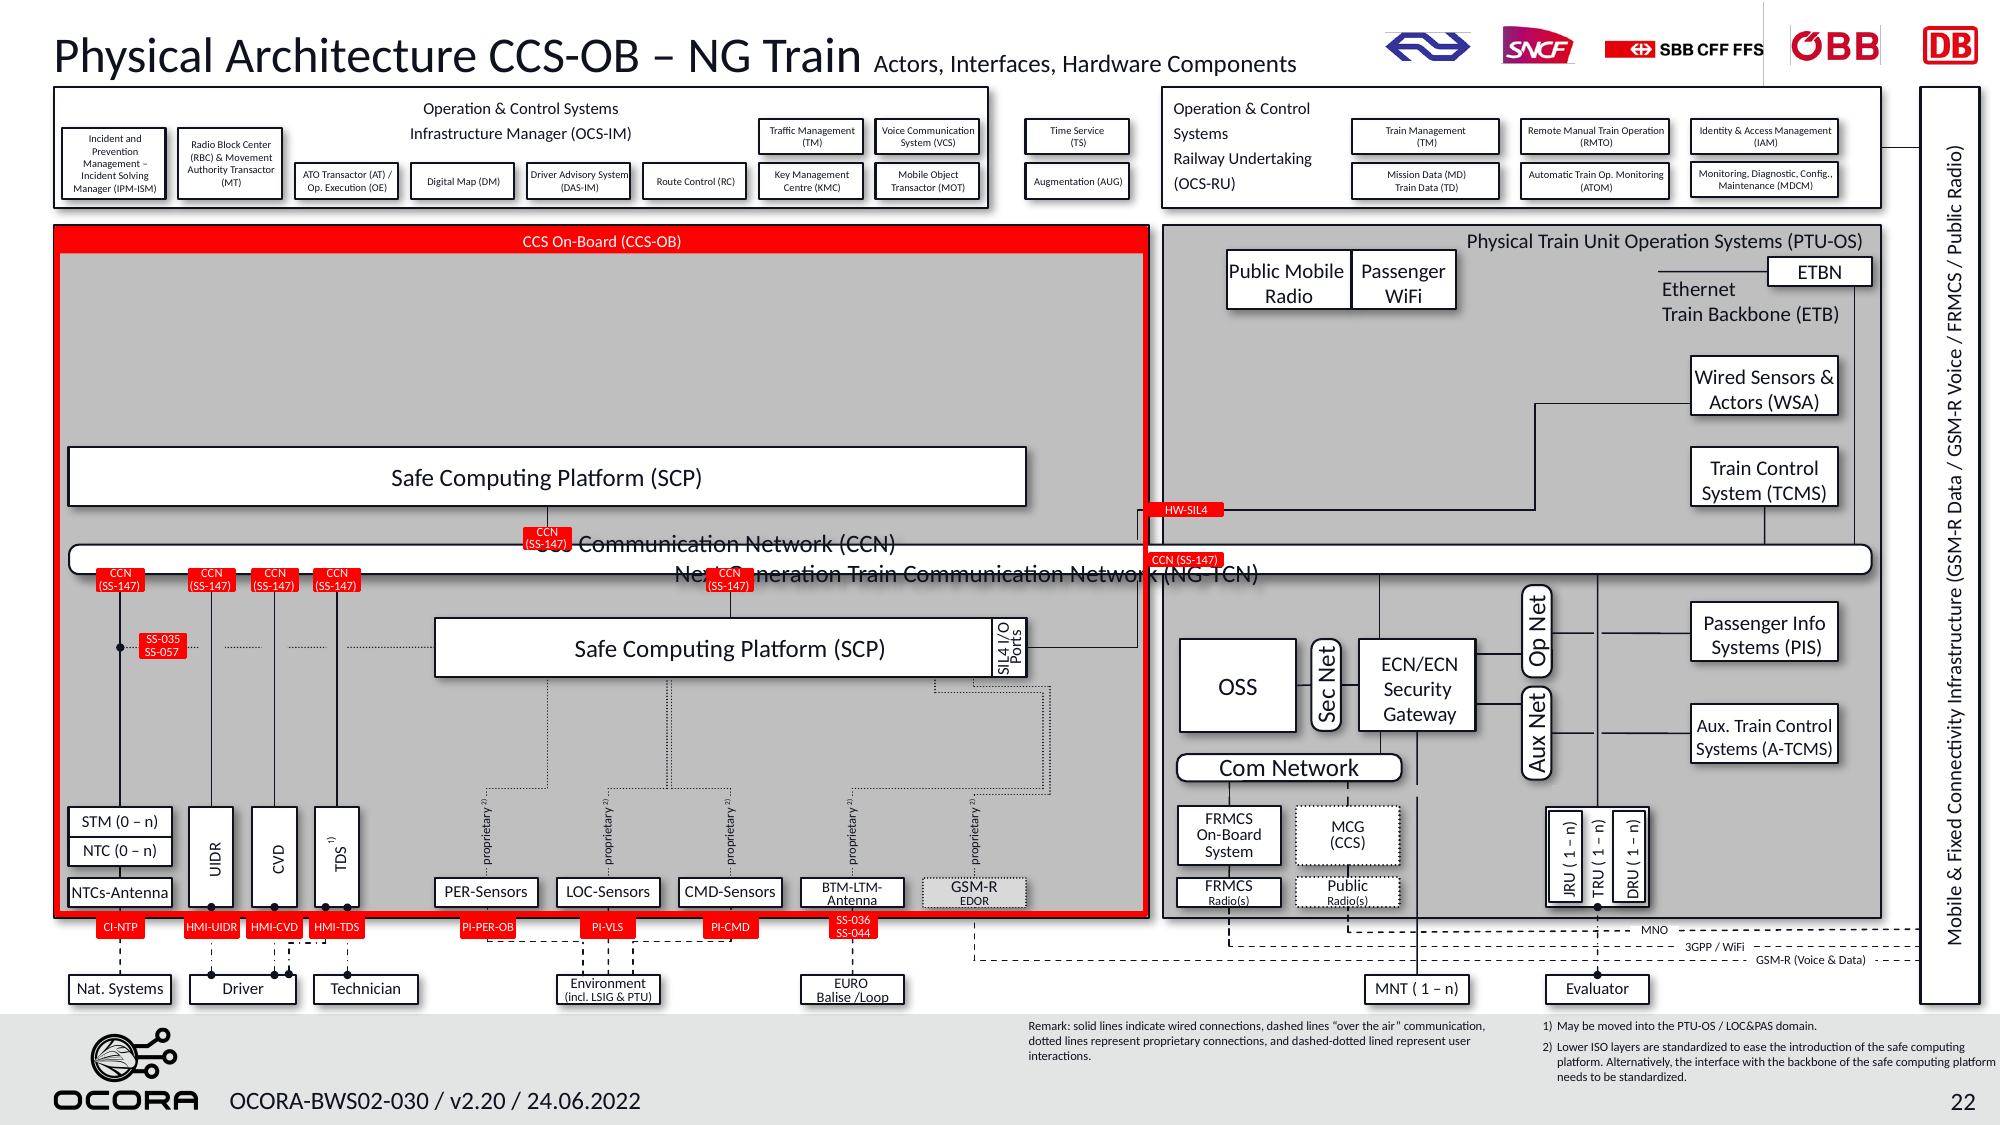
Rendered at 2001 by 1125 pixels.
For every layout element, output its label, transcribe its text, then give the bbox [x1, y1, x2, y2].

text_box PI-PER-OB [460, 924, 516, 939]
text_box HMI-UIDR [184, 924, 240, 939]
footer OCORA-BWS02-030 / v2.20 / 24.06.2022 [629, 1076, 1248, 1122]
picture [53, 1027, 199, 1071]
text_box CI-NTP [96, 924, 145, 939]
picture [1385, 2, 1978, 101]
text_box HW-SIL4 [1152, 502, 1224, 517]
title Physical Architecture CCS-OB – NG Train Actors, Interfaces, Hardware Components [53, 14, 1385, 71]
text_box HMI-TDS [309, 924, 365, 939]
text_box HMI-CVD [246, 924, 303, 939]
text_box SS-036 SS-044 [829, 924, 878, 939]
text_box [56, 227, 1147, 915]
text_box PI-CMD [703, 924, 759, 939]
text_box [1, 1071, 629, 1125]
text_box CCN (SS-147) [1152, 552, 1224, 567]
text_box PI-VLS [580, 924, 636, 939]
